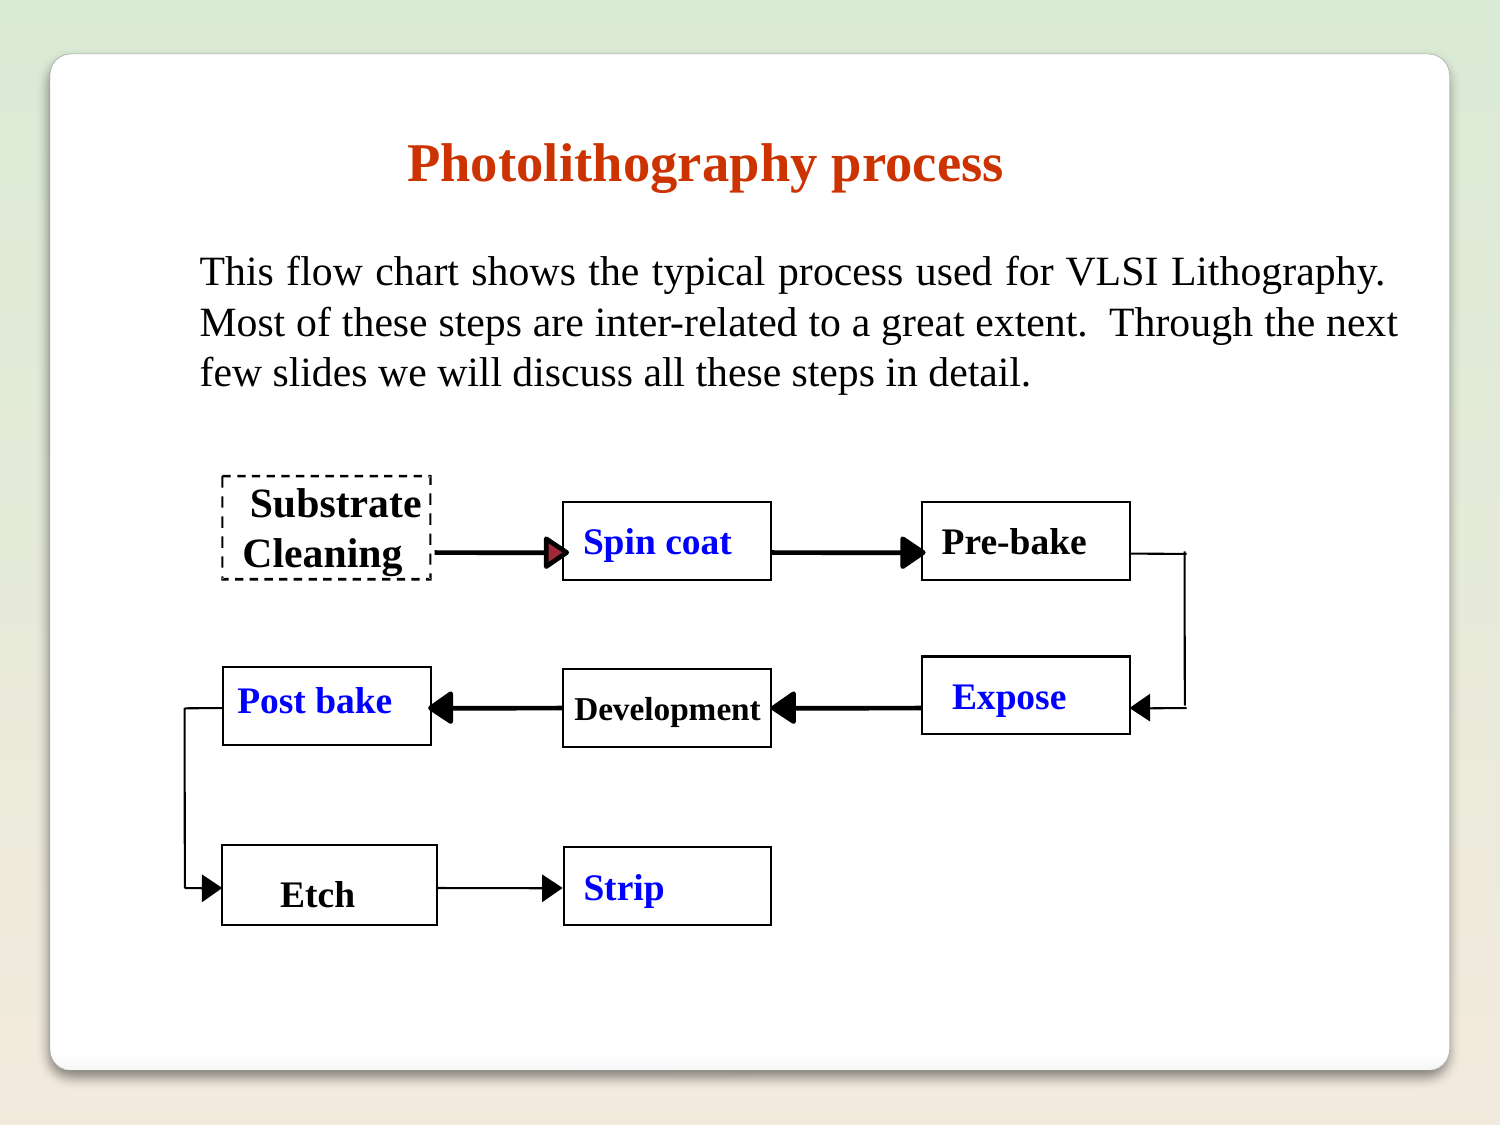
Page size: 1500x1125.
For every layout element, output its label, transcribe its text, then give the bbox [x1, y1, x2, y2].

title Photolithography process [392, 75, 1120, 200]
list This flow chart shows the typical process used for VLSI Lithography. Most of these steps are inter-related to a great extent. Through the next few slides we will discuss all these steps in detail. [126, 224, 1415, 435]
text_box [184, 474, 1348, 930]
